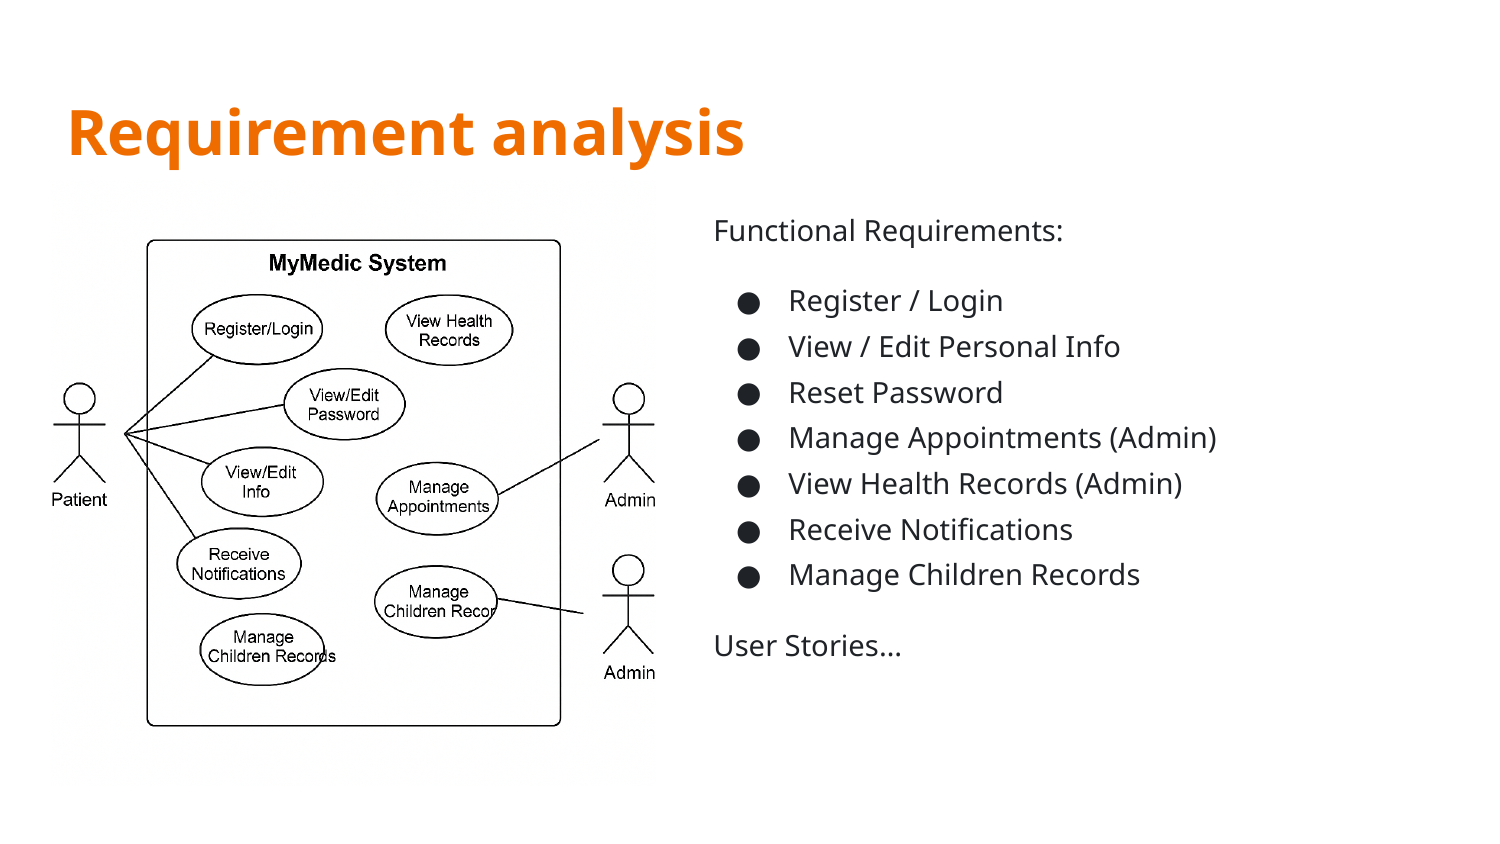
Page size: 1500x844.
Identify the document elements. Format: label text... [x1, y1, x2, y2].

list Functional Requirements: Register / Login View / Edit Personal Info Reset Password Manage Appointments (Admin) View Health Records (Admin) Receive Notifications Manage Children Records User Stories… [698, 189, 1355, 731]
title Requirement analysis [51, 72, 1449, 189]
picture [50, 180, 657, 786]
